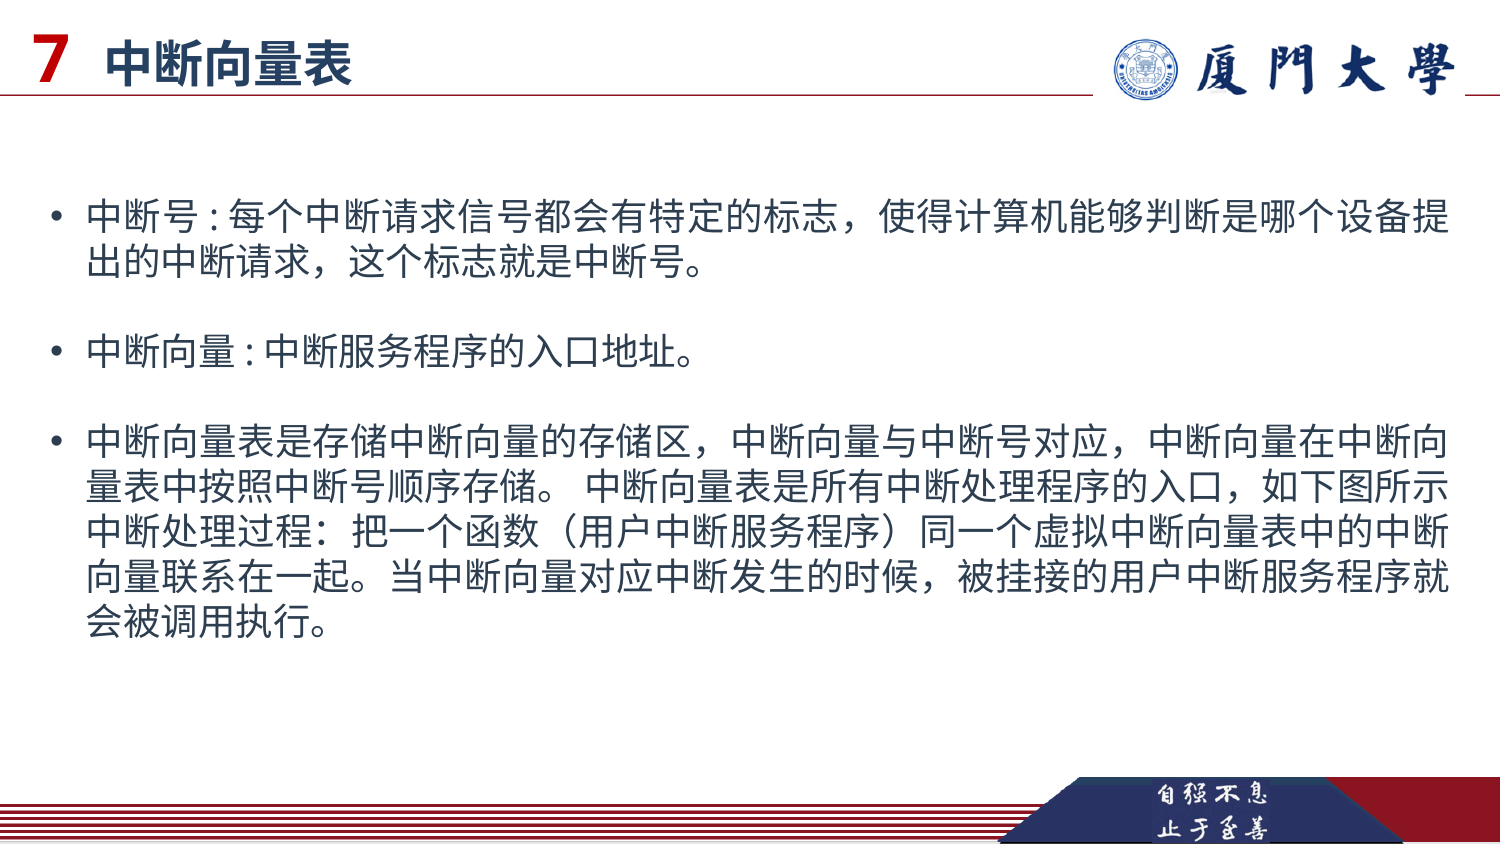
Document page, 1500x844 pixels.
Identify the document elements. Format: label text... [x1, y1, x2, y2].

text_box 中断号:每个中断请求信号都会有特定的标志，使得计算机能够判断是哪个设备提出的中断请求，这个标志就是中断号。 中断向量:中断服务程序的入口地址。 中断向量表是存储中断向量的存储区，中断向量与中断号对应，中断向量在中断向量表中按照中断号顺序存储。 中断向量表是所有中断处理程序的入口，如下图所示中断处理过程：把一个函数（用户中断服务程序）同一个虚拟中断向量表中的中断向量联系在一起。当中断向量对应中断发生的时候，被挂接的用户中断服务程序就会被调用执行。 [35, 185, 1465, 651]
text_box 7 中断向量表 [17, 8, 1229, 104]
picture [0, 0, 1500, 844]
